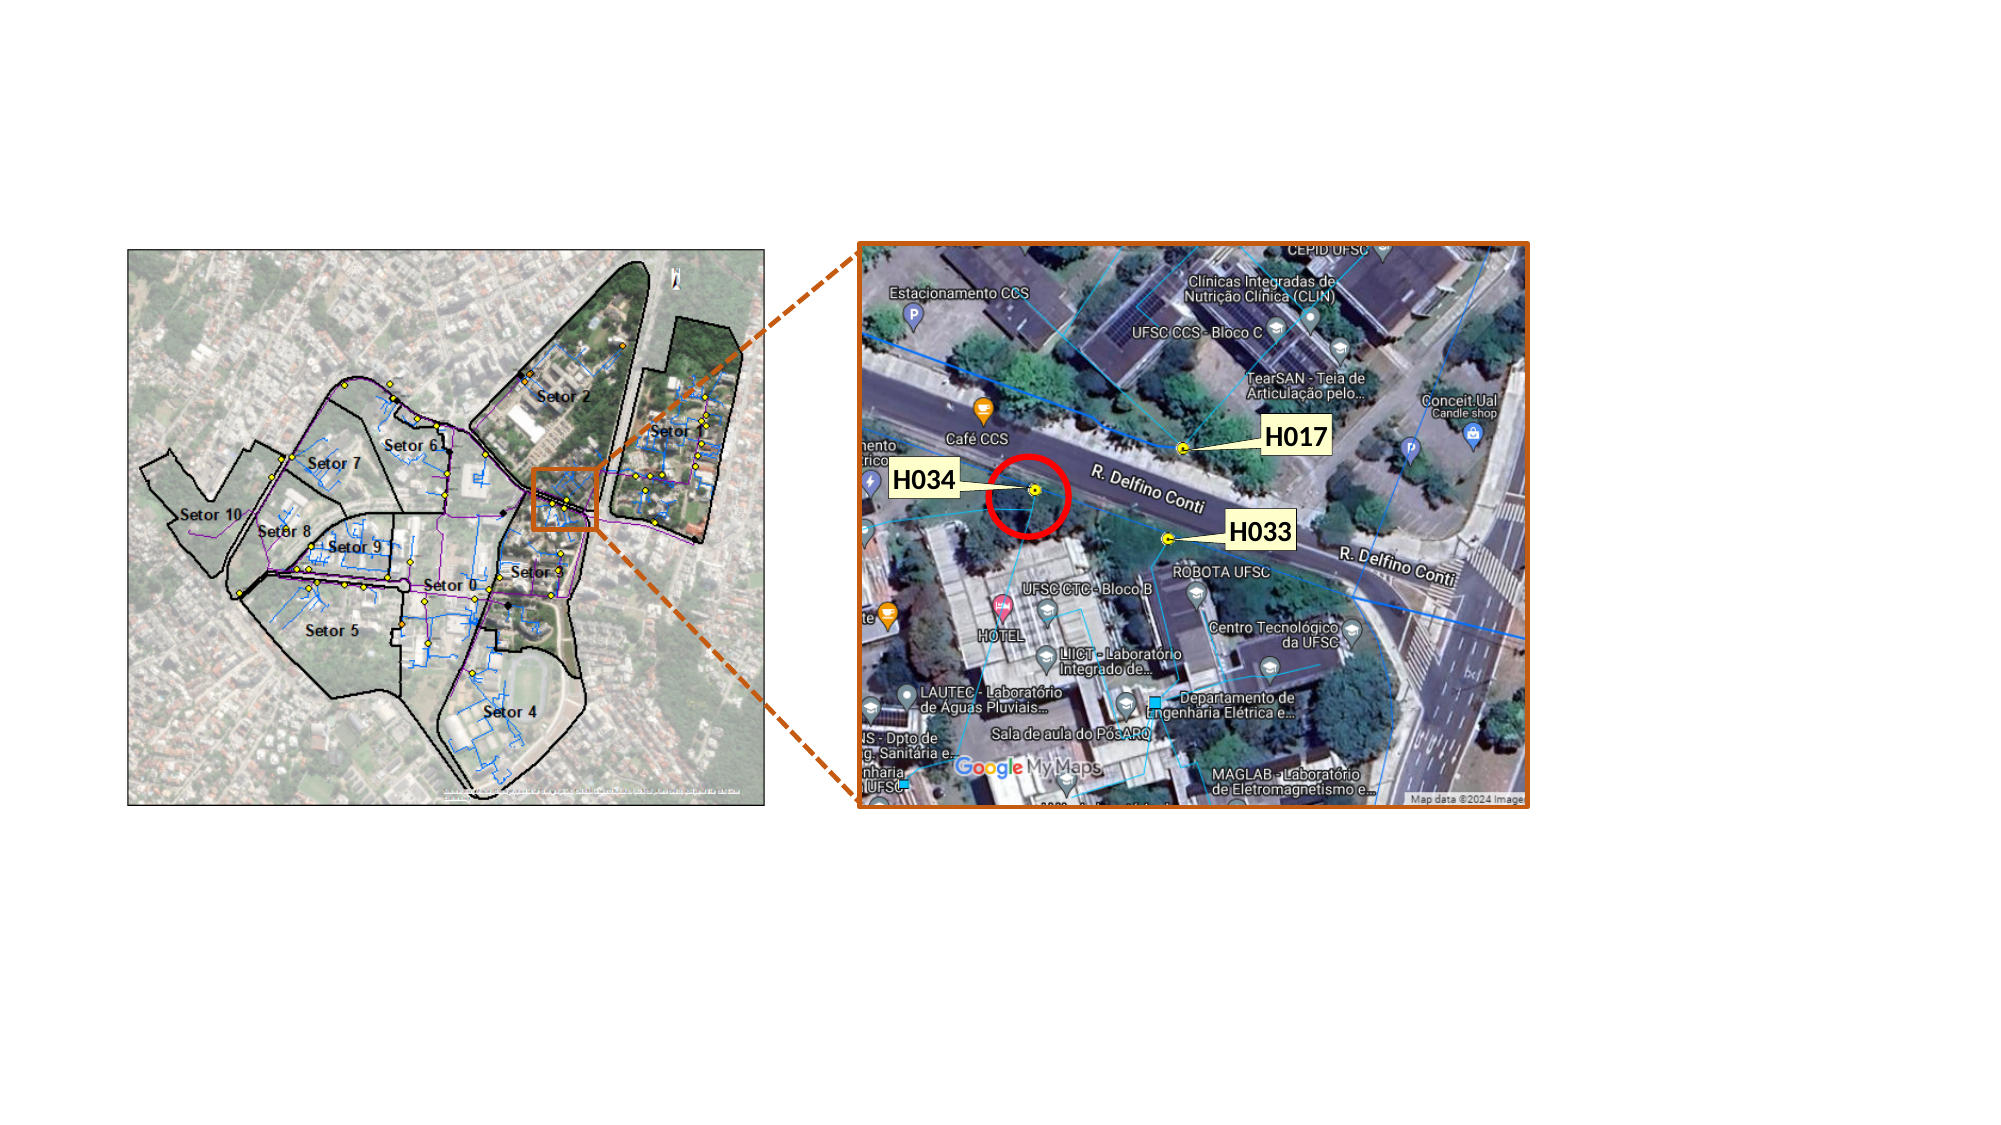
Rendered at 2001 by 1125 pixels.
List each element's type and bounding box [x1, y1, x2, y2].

picture [124, 248, 766, 806]
text_box [596, 529, 862, 805]
picture [861, 245, 1526, 805]
text_box [596, 249, 862, 470]
